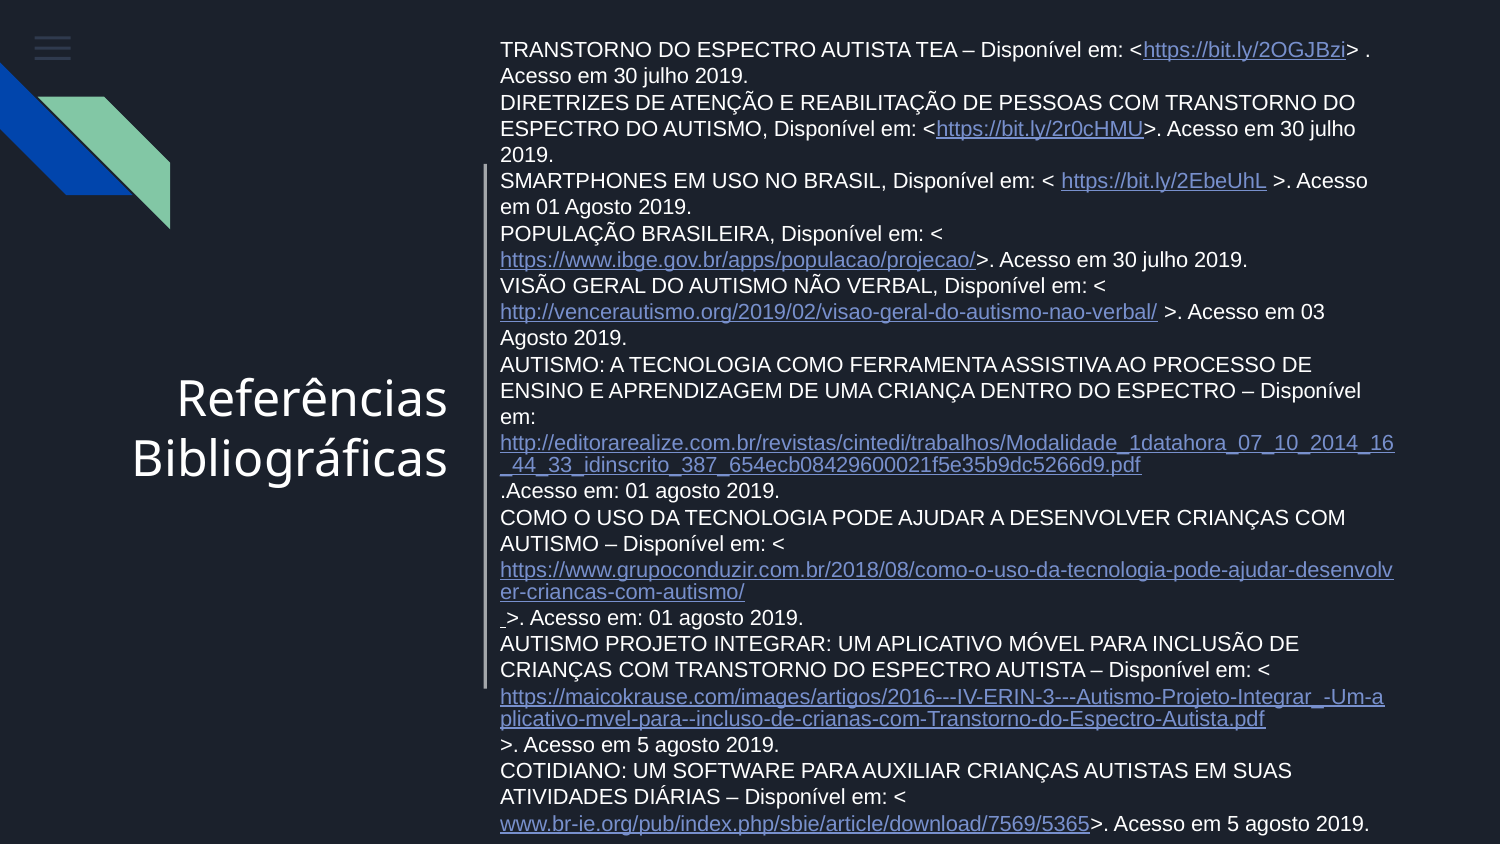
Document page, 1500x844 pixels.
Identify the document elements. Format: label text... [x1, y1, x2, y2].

text_box TRANSTORNO DO ESPECTRO AUTISTA TEA – Disponível em: <https://bit.ly/2OGJBzi> . Acesso em 30 julho 2019. DIRETRIZES DE ATENÇÃO E REABILITAÇÃO DE PESSOAS COM TRANSTORNO DO ESPECTRO DO AUTISMO, Disponível em: <https://bit.ly/2r0cHMU>. Acesso em 30 julho 2019. SMARTPHONES EM USO NO BRASIL, Disponível em: < https://bit.ly/2EbeUhL >. Acesso em 01 Agosto 2019. POPULAÇÃO BRASILEIRA, Disponível em: <https://www.ibge.gov.br/apps/populacao/projecao/>. Acesso em 30 julho 2019. VISÃO GERAL DO AUTISMO NÃO VERBAL, Disponível em: < http://vencerautismo.org/2019/02/visao-geral-do-autismo-nao-verbal/ >. Acesso em 03 Agosto 2019. AUTISMO: A TECNOLOGIA COMO FERRAMENTA ASSISTIVA AO PROCESSO DE ENSINO E APRENDIZAGEM DE UMA CRIANÇA DENTRO DO ESPECTRO – Disponível em: http://editorarealize.com.br/revistas/cintedi/trabalhos/Modalidade_1datahora_07_10_2014_16_44_33_idinscrito_387_654ecb08429600021f5e35b9dc5266d9.pdf.Acesso em: 01 agosto 2019. COMO O USO DA TECNOLOGIA PODE AJUDAR A DESENVOLVER CRIANÇAS COM AUTISMO – Disponível em: < https://www.grupoconduzir.com.br/2018/08/como-o-uso-da-tecnologia-pode-ajudar-desenvolver-criancas-com-autismo/ >. Acesso em: 01 agosto 2019. AUTISMO PROJETO INTEGRAR: UM APLICATIVO MÓVEL PARA INCLUSÃO DE CRIANÇAS COM TRANSTORNO DO ESPECTRO AUTISTA – Disponível em: <https://maicokrause.com/images/artigos/2016---IV-ERIN-3---Autismo-Projeto-Integrar_-Um-aplicativo-mvel-para--incluso-de-crianas-com-Transtorno-do-Espectro-Autista.pdf>. Acesso em 5 agosto 2019. COTIDIANO: UM SOFTWARE PARA AUXILIAR CRIANÇAS AUTISTAS EM SUAS ATIVIDADES DIÁRIAS – Disponível em: < www.br-ie.org/pub/index.php/sbie/article/download/7569/5365>. Acesso em 5 agosto 2019. [485, 28, 1411, 844]
title Referências Bibliográficas [18, 308, 464, 544]
